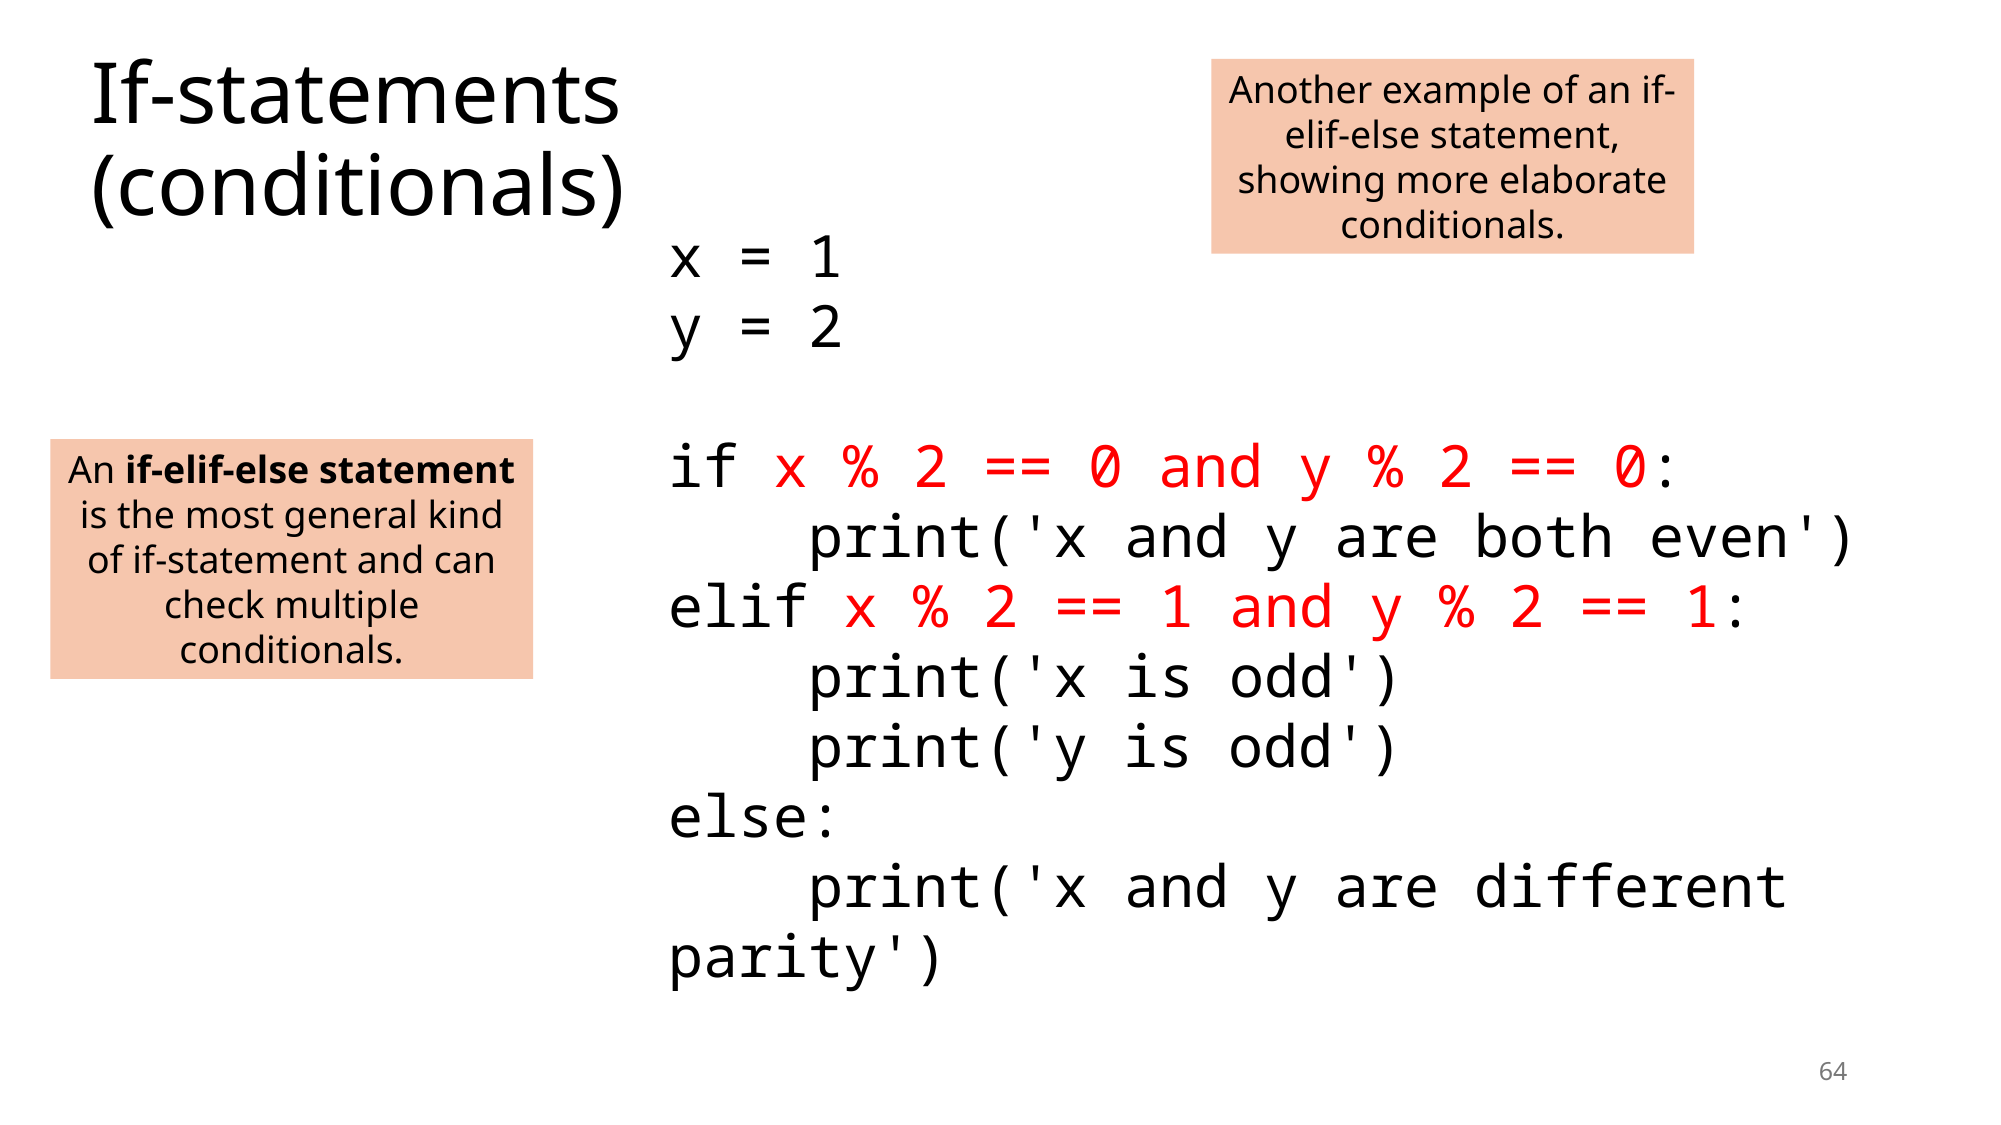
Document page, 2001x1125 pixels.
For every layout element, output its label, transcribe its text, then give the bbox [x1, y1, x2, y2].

title If-statements (conditionals) [76, 33, 644, 251]
text_box x = 1 y = 2 if x % 2 == 0 and y % 2 == 0: print('x and y are both even') elif x % 2 == 1 and y % 2 == 1: print('x is odd') print('y is odd') else: print('x and y are different parity') [654, 211, 2000, 997]
slide_number 64 [1412, 1042, 1863, 1103]
text_box An if-elif-else statement is the most general kind of if-statement and can check multiple conditionals. [50, 439, 534, 679]
text_box Another example of an if-elif-else statement, showing more elaborate conditionals. [1211, 58, 1695, 254]
